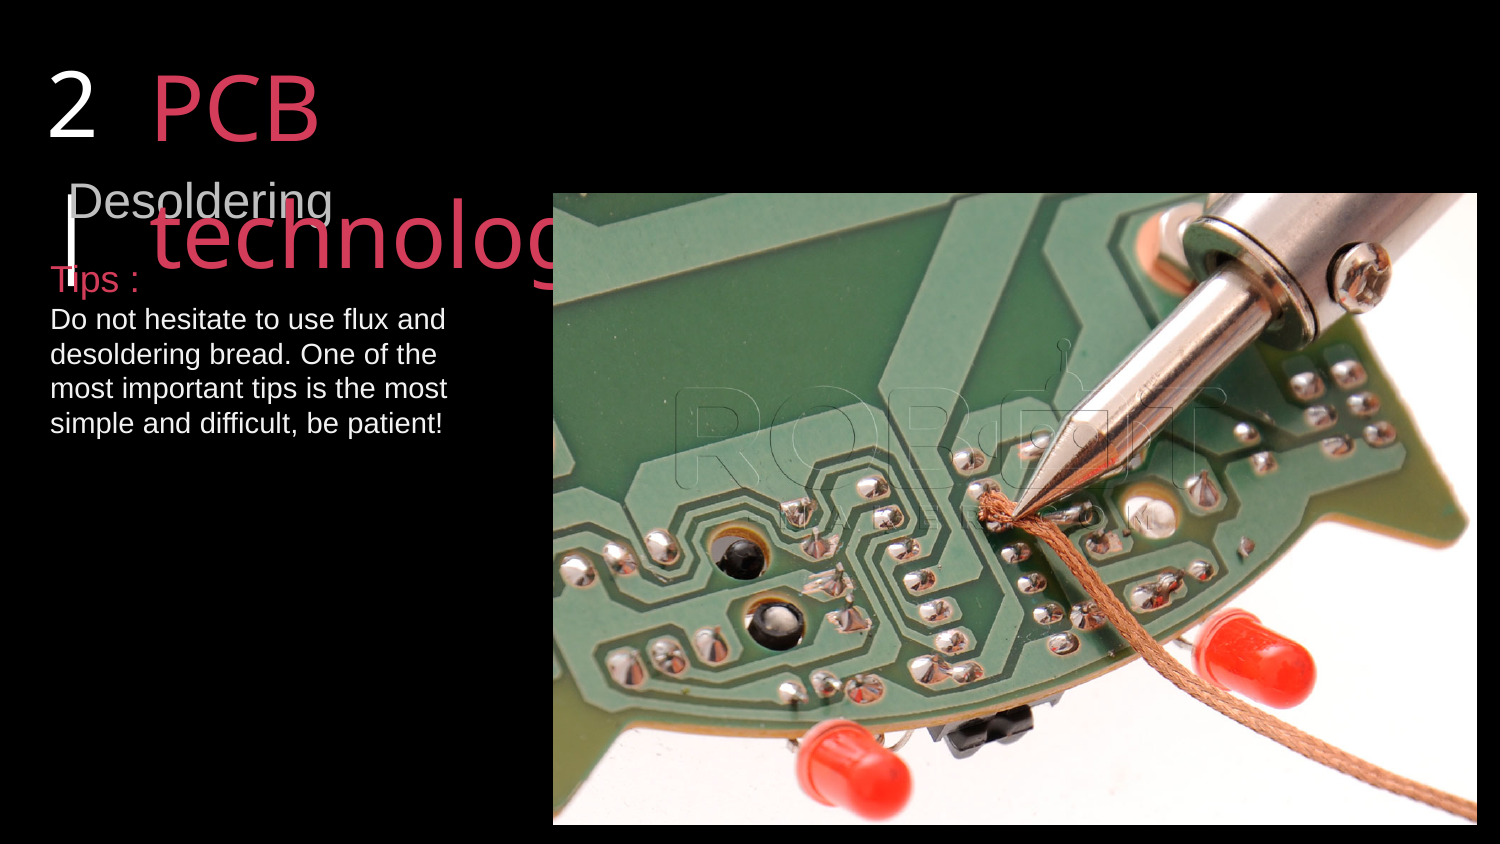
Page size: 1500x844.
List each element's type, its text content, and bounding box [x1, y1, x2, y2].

text_box Desoldering [52, 150, 554, 248]
picture [553, 193, 1477, 825]
list PCB technologies [115, 18, 914, 166]
list 2| [12, 14, 144, 147]
text_box Tips : Do not hesitate to use flux and desoldering bread. One of the most important tips is the most simple and difficult, be patient! [35, 247, 497, 798]
